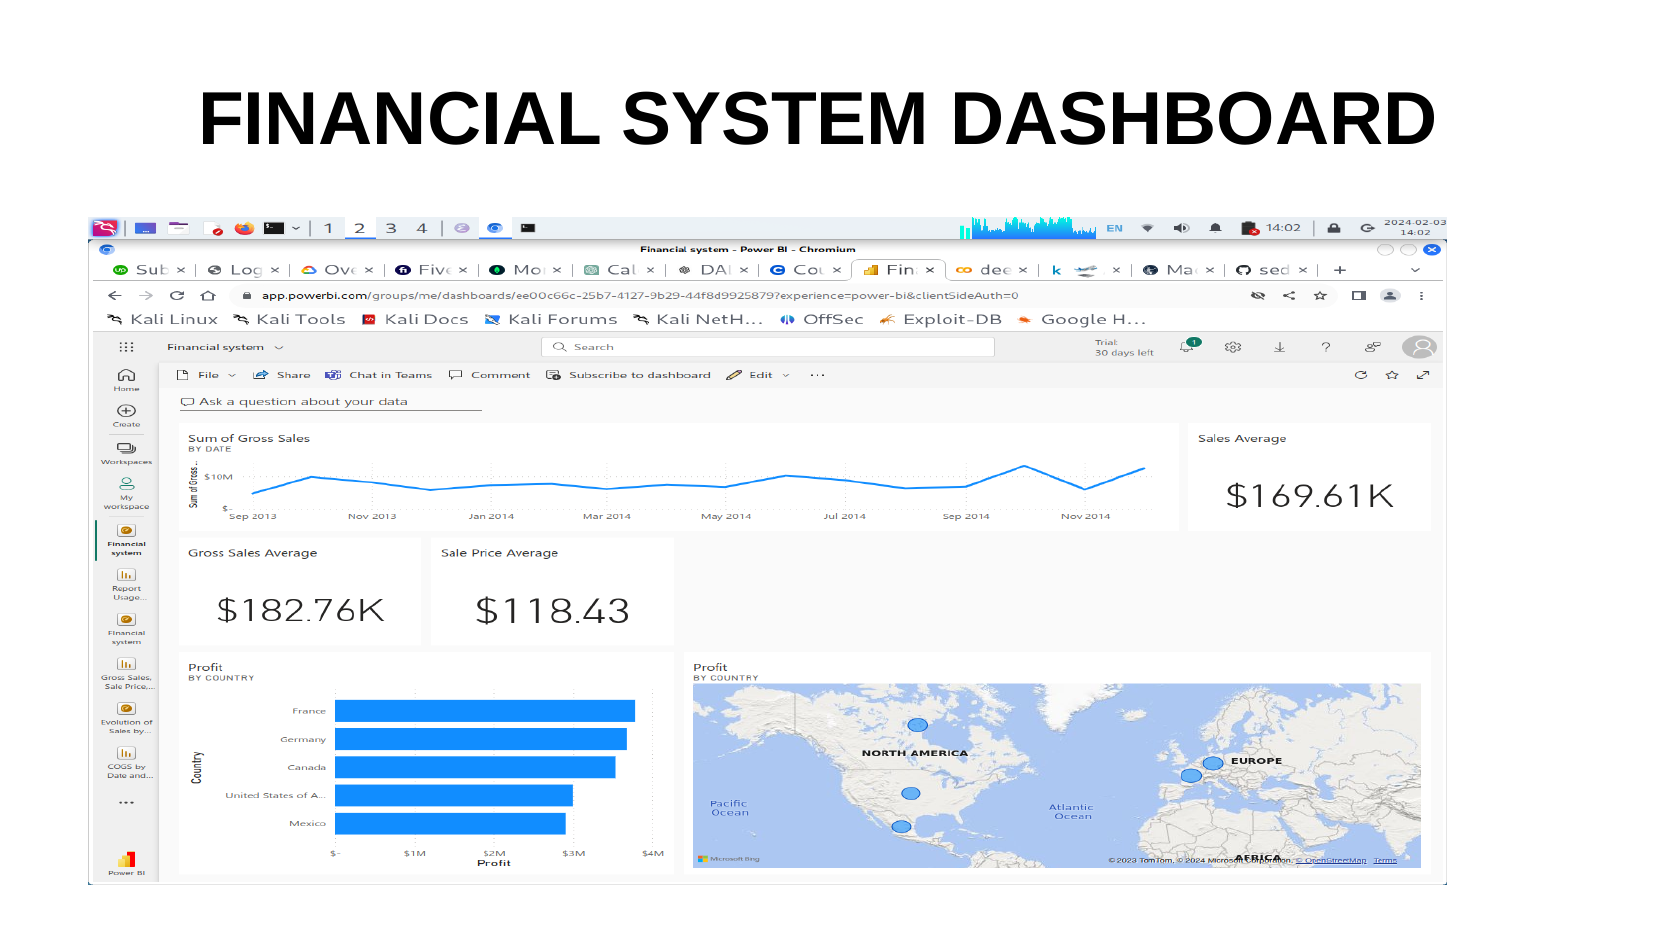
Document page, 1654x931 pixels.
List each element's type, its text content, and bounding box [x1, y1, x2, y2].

picture [88, 217, 1447, 885]
title FINANCIAL SYSTEM DASHBOARD [82, 37, 1571, 193]
